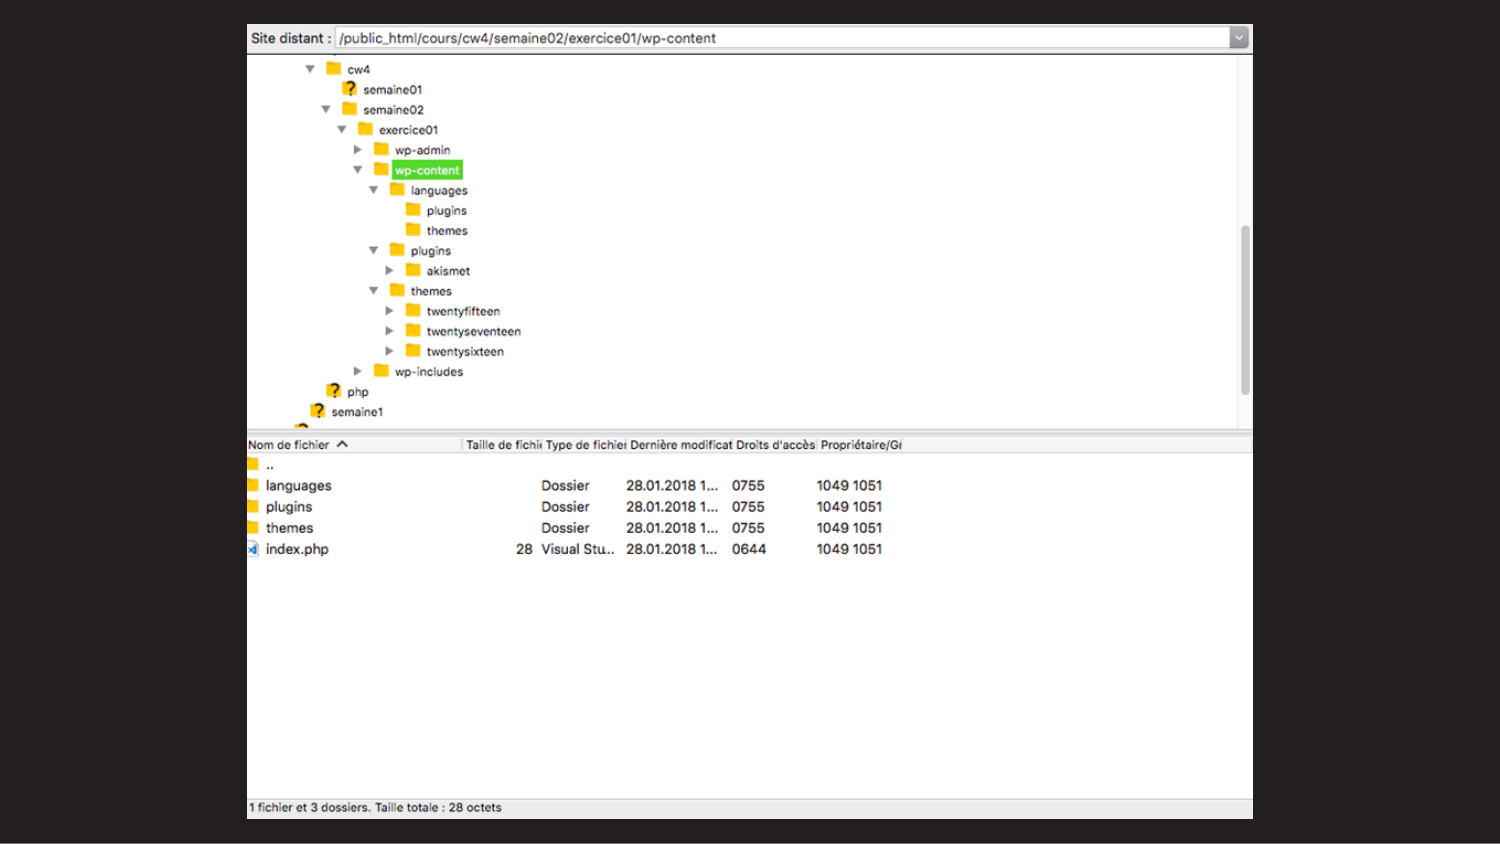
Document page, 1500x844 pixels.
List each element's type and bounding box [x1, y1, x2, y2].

picture [246, 24, 1253, 819]
